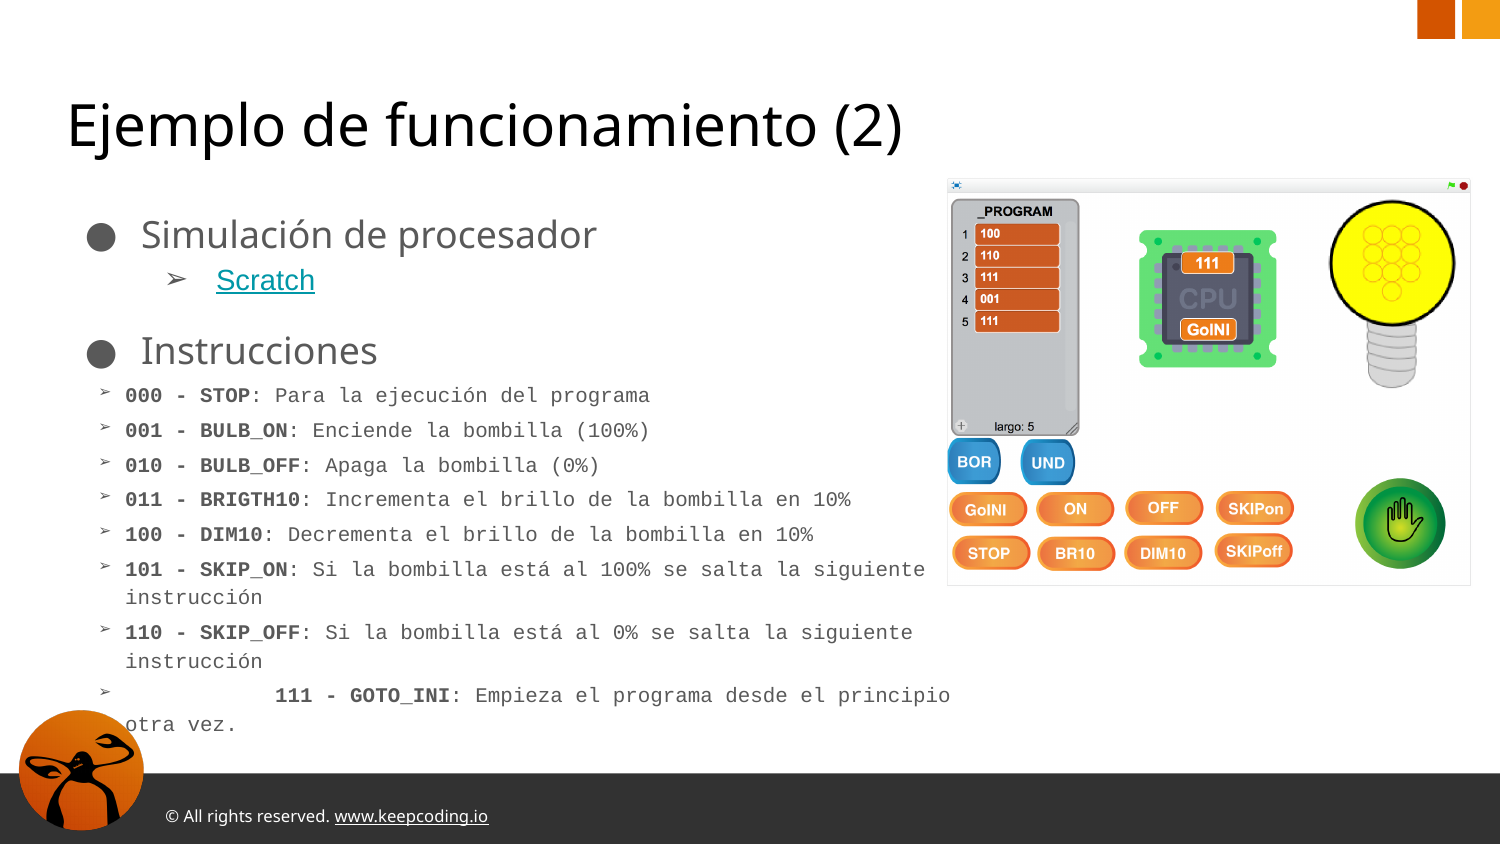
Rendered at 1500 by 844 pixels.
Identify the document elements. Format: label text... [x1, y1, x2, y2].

title Ejemplo de funcionamiento (2) [51, 72, 1449, 167]
list Simulación de procesador Scratch Instrucciones 000 - STOP: Para la ejecución del programa 001 - BULB_ON: Enciende la bombilla (100%) 010 - BULB_OFF: Apaga la bombilla (0%) 011 - BRIGTH10: Incrementa el brillo de la bombilla en 10% 100 - DIM10: Decrementa el brillo de la bombilla en 10% 101 - SKIP_ON: Si la bombilla está al 100% se salta la siguiente instrucción 110 - SKIP_OFF: Si la bombilla está al 0% se salta la siguiente instrucción 111 - GOTO_INI: Empieza el programa desde el principio otra vez. [51, 189, 990, 767]
picture [945, 177, 1473, 588]
picture [0, 676, 237, 844]
